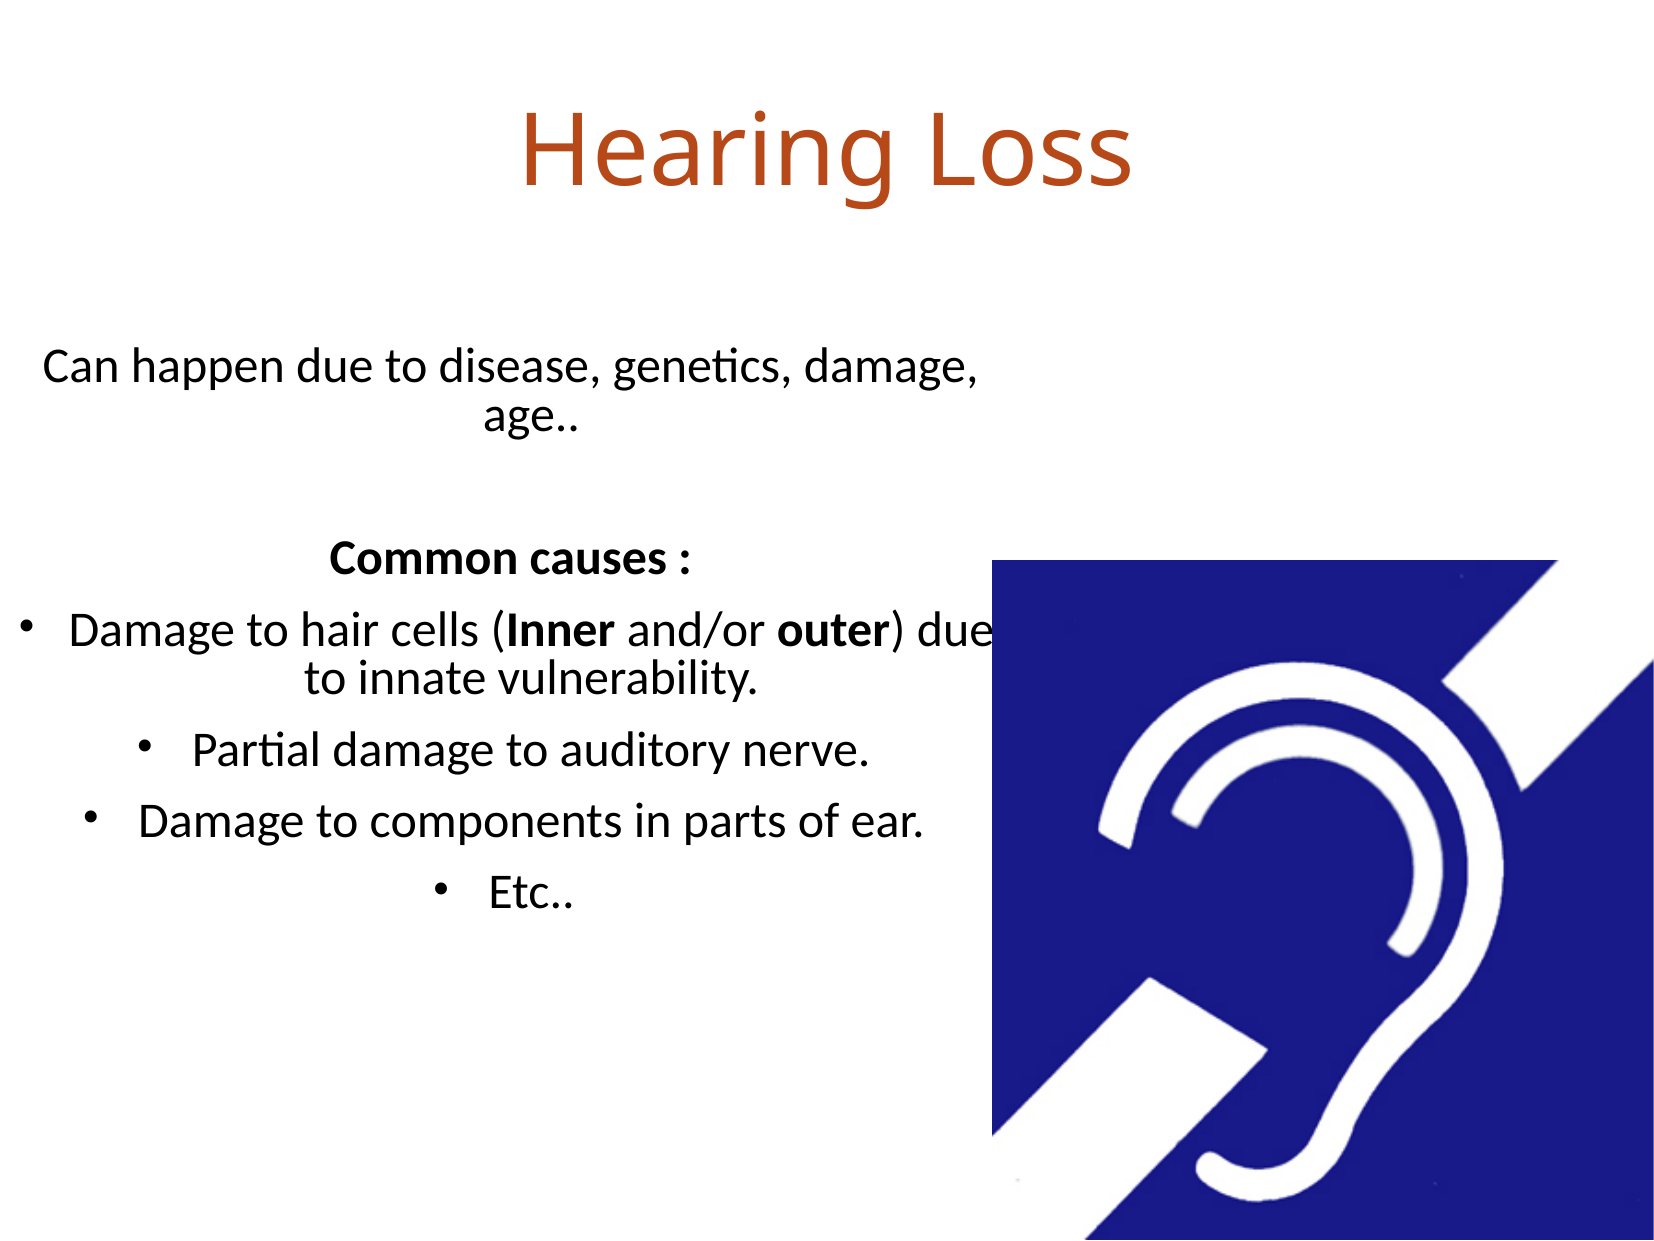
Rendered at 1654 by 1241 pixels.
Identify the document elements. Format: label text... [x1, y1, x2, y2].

title Hearing Loss [82, 49, 1571, 257]
picture [992, 560, 1654, 1241]
list Can happen due to disease, genetics, damage, age.. Common causes : Damage to hair cells (Inner and/or outer) due to innate vulnerability. Partial damage to auditory nerve. Damage to components in parts of ear. Etc.. [2, 336, 1019, 1120]
